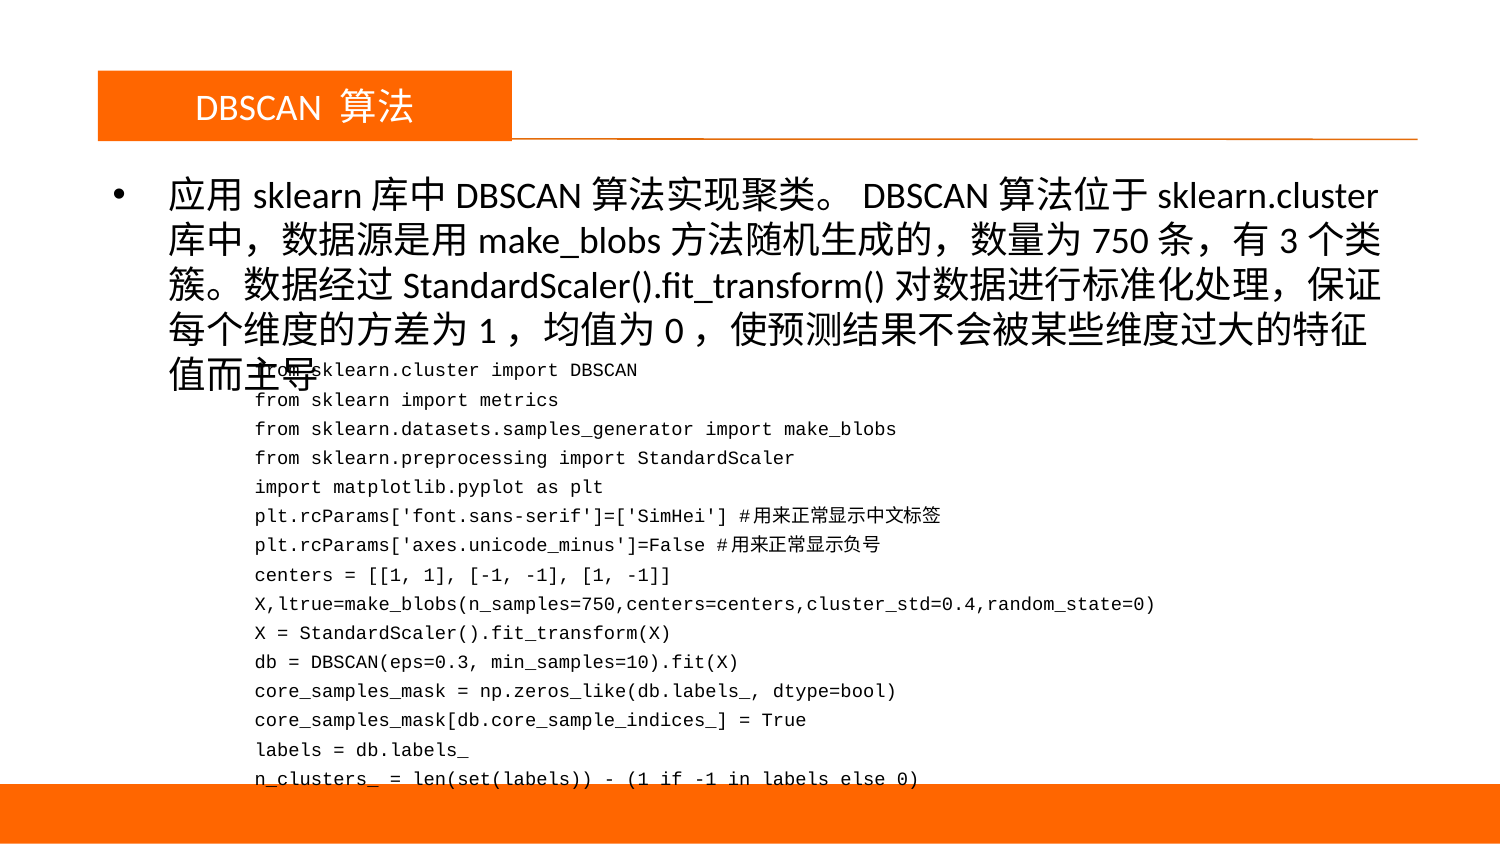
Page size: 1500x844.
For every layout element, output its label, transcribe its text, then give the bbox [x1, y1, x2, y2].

text_box 应用sklearn库中DBSCAN算法实现聚类。DBSCAN算法位于sklearn.cluster库中，数据源是用make_blobs方法随机生成的，数量为750条，有3个类簇。数据经过StandardScaler().fit_transform()对数据进行标准化处理，保证每个维度的方差为1，均值为0，使预测结果不会被某些维度过大的特征值而主导 [97, 164, 1418, 404]
text_box [0, 782, 1500, 844]
text_box DBSCAN 算法 [96, 68, 514, 143]
text_box [99, 70, 130, 147]
text_box from sklearn.cluster import DBSCAN from sklearn import metrics from sklearn.datasets.samples_generator import make_blobs from sklearn.preprocessing import StandardScaler import matplotlib.pyplot as plt plt.rcParams['font.sans-serif']=['SimHei'] #用来正常显示中文标签 plt.rcParams['axes.unicode_minus']=False #用来正常显示负号 centers = [[1, 1], [-1, -1], [1, -1]] X,ltrue=make_blobs(n_samples=750,centers=centers,cluster_std=0.4,random_state=0) X = StandardScaler().fit_transform(X) db = DBSCAN(eps=0.3, min_samples=10).fit(X) core_samples_mask = np.zeros_like(db.labels_, dtype=bool) core_samples_mask[db.core_sample_indices_] = True labels = db.labels_ n_clusters_ = len(set(labels)) - (1 if -1 in labels else 0) [239, 344, 1302, 797]
